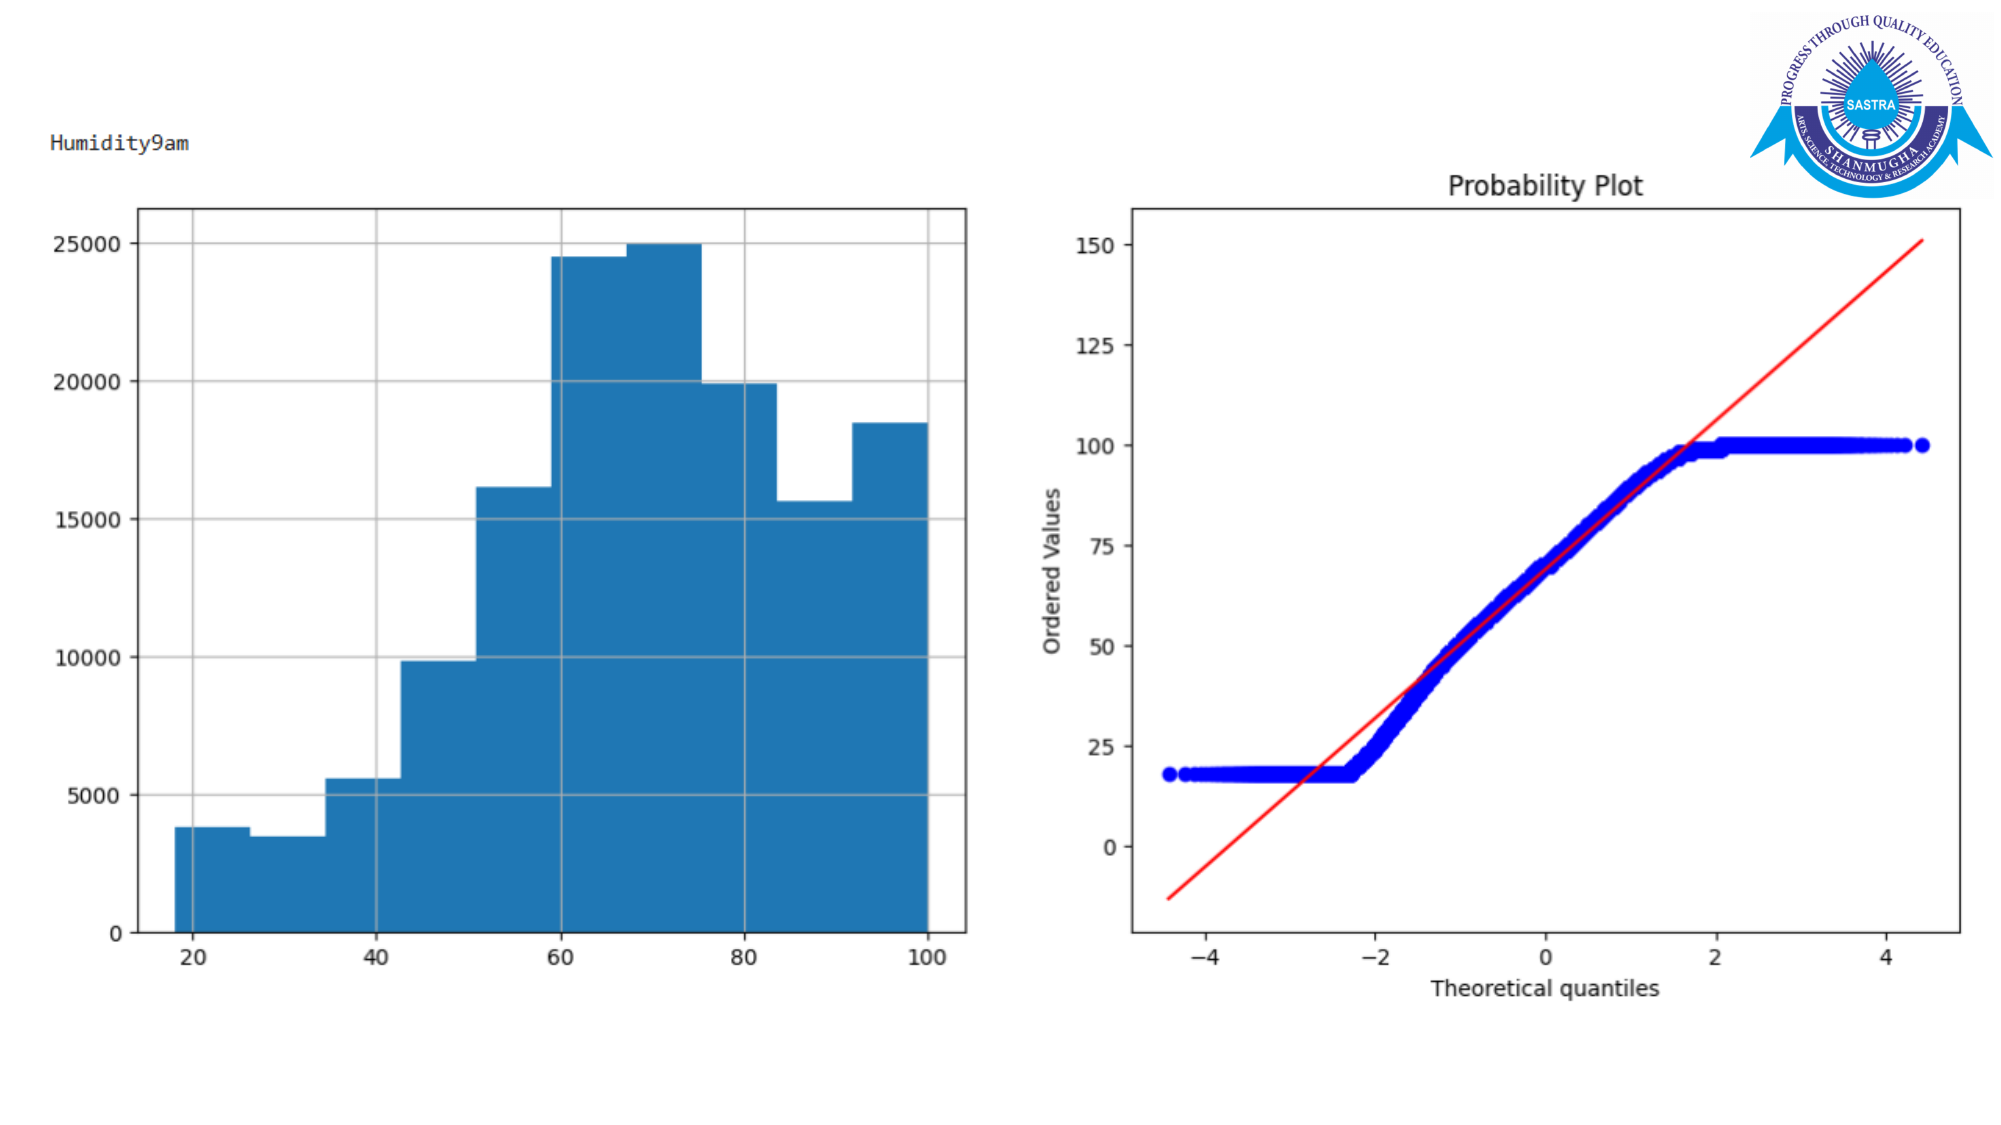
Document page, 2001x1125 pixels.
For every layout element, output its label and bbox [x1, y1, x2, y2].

picture [31, 12, 1995, 1010]
